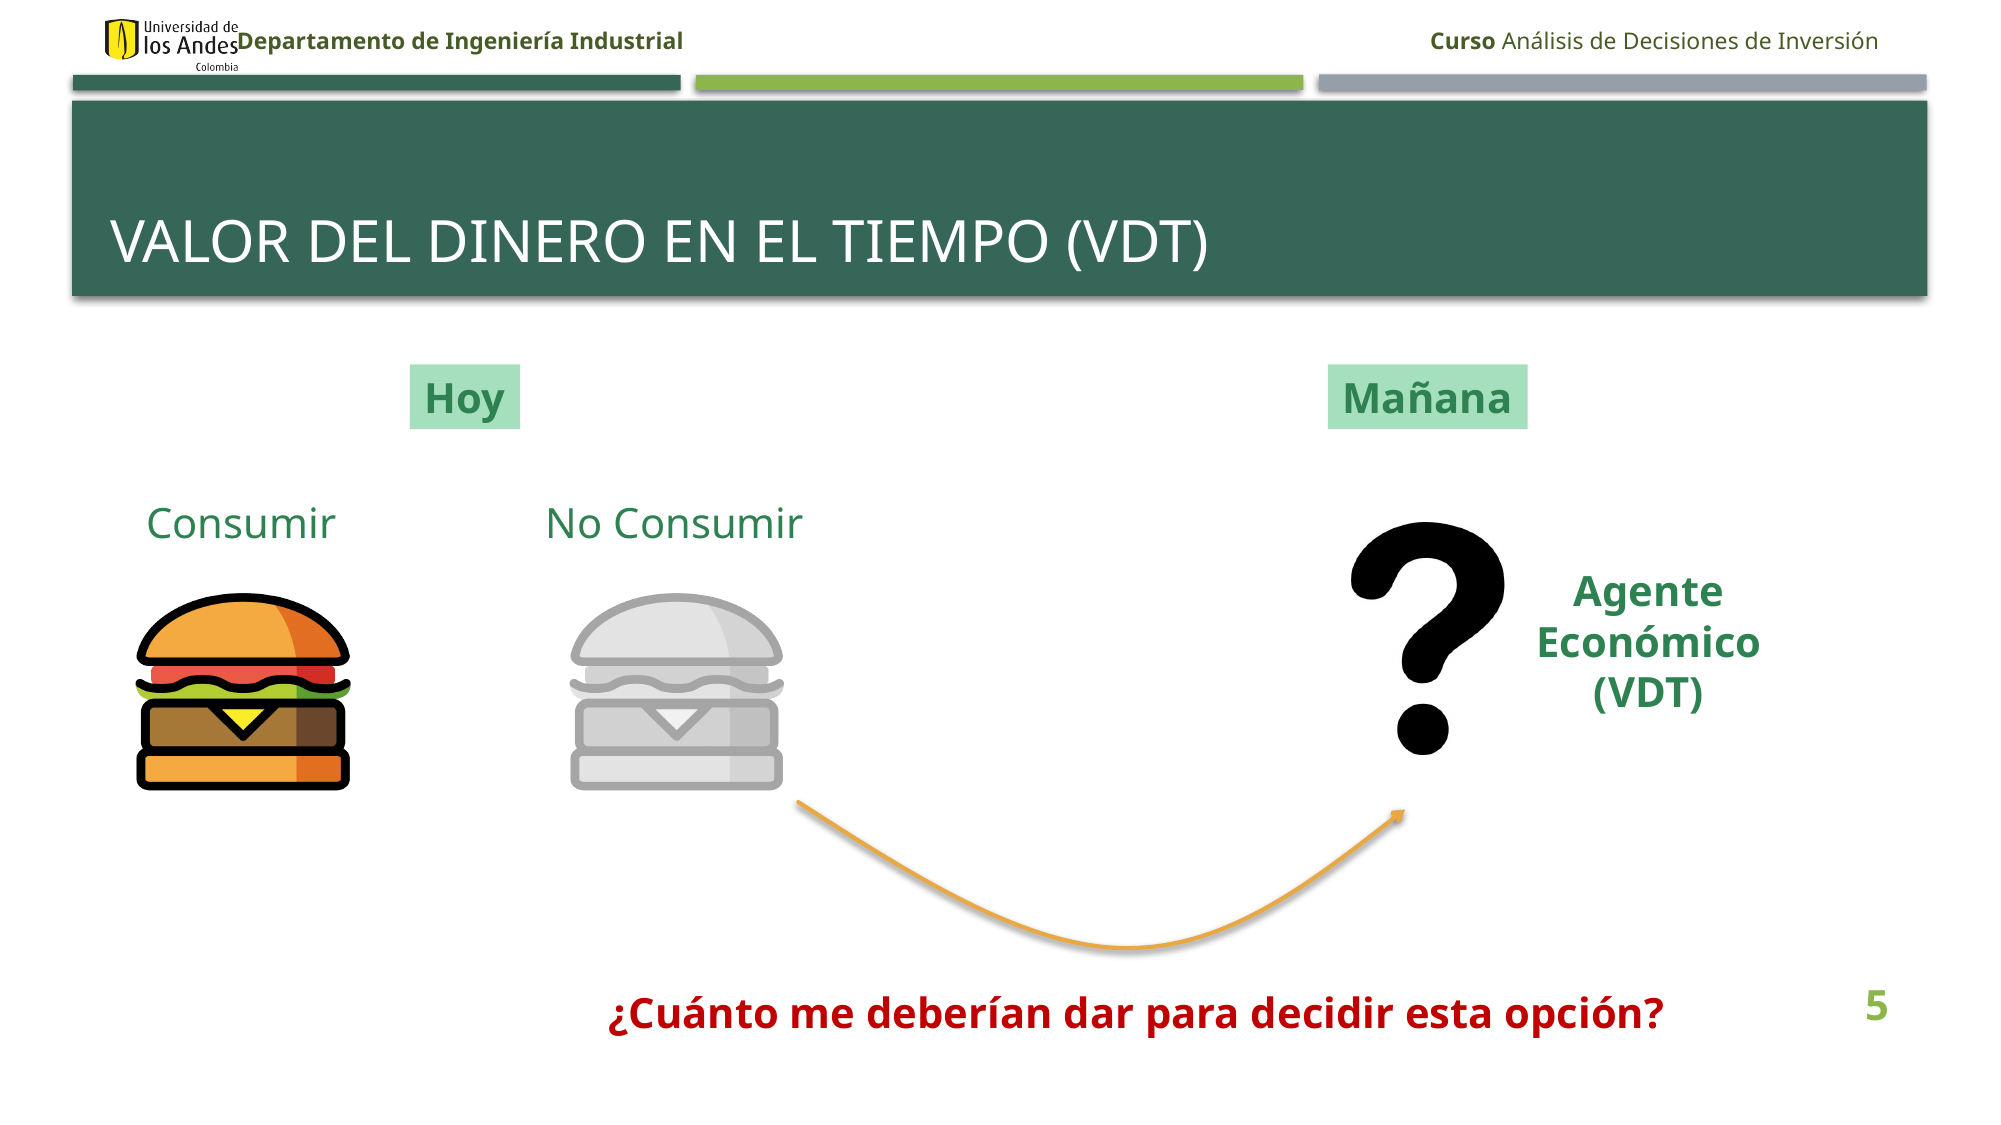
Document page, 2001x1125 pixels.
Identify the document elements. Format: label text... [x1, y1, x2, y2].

picture [104, 18, 238, 71]
text_box [796, 800, 1405, 951]
text_box ¿Cuánto me deberían dar para decidir esta opción? [593, 979, 1680, 1045]
text_box Consumir [131, 489, 352, 555]
text_box Departamento de Ingeniería Industrial [240, 19, 699, 62]
text_box Hoy [409, 364, 521, 430]
text_box No Consumir [531, 489, 819, 555]
title VALOR DEL DINERO EN EL TIEMPO (VDT) [95, 115, 1905, 282]
picture [1311, 522, 1545, 756]
picture [130, 586, 353, 797]
text_box Mañana [1327, 364, 1528, 430]
slide_number 5 [1732, 977, 1905, 1037]
text_box Agente Económico (VDT) [1549, 557, 1795, 723]
picture [564, 586, 786, 797]
text_box Curso Análisis de Decisiones de Inversión [1377, 19, 1895, 62]
